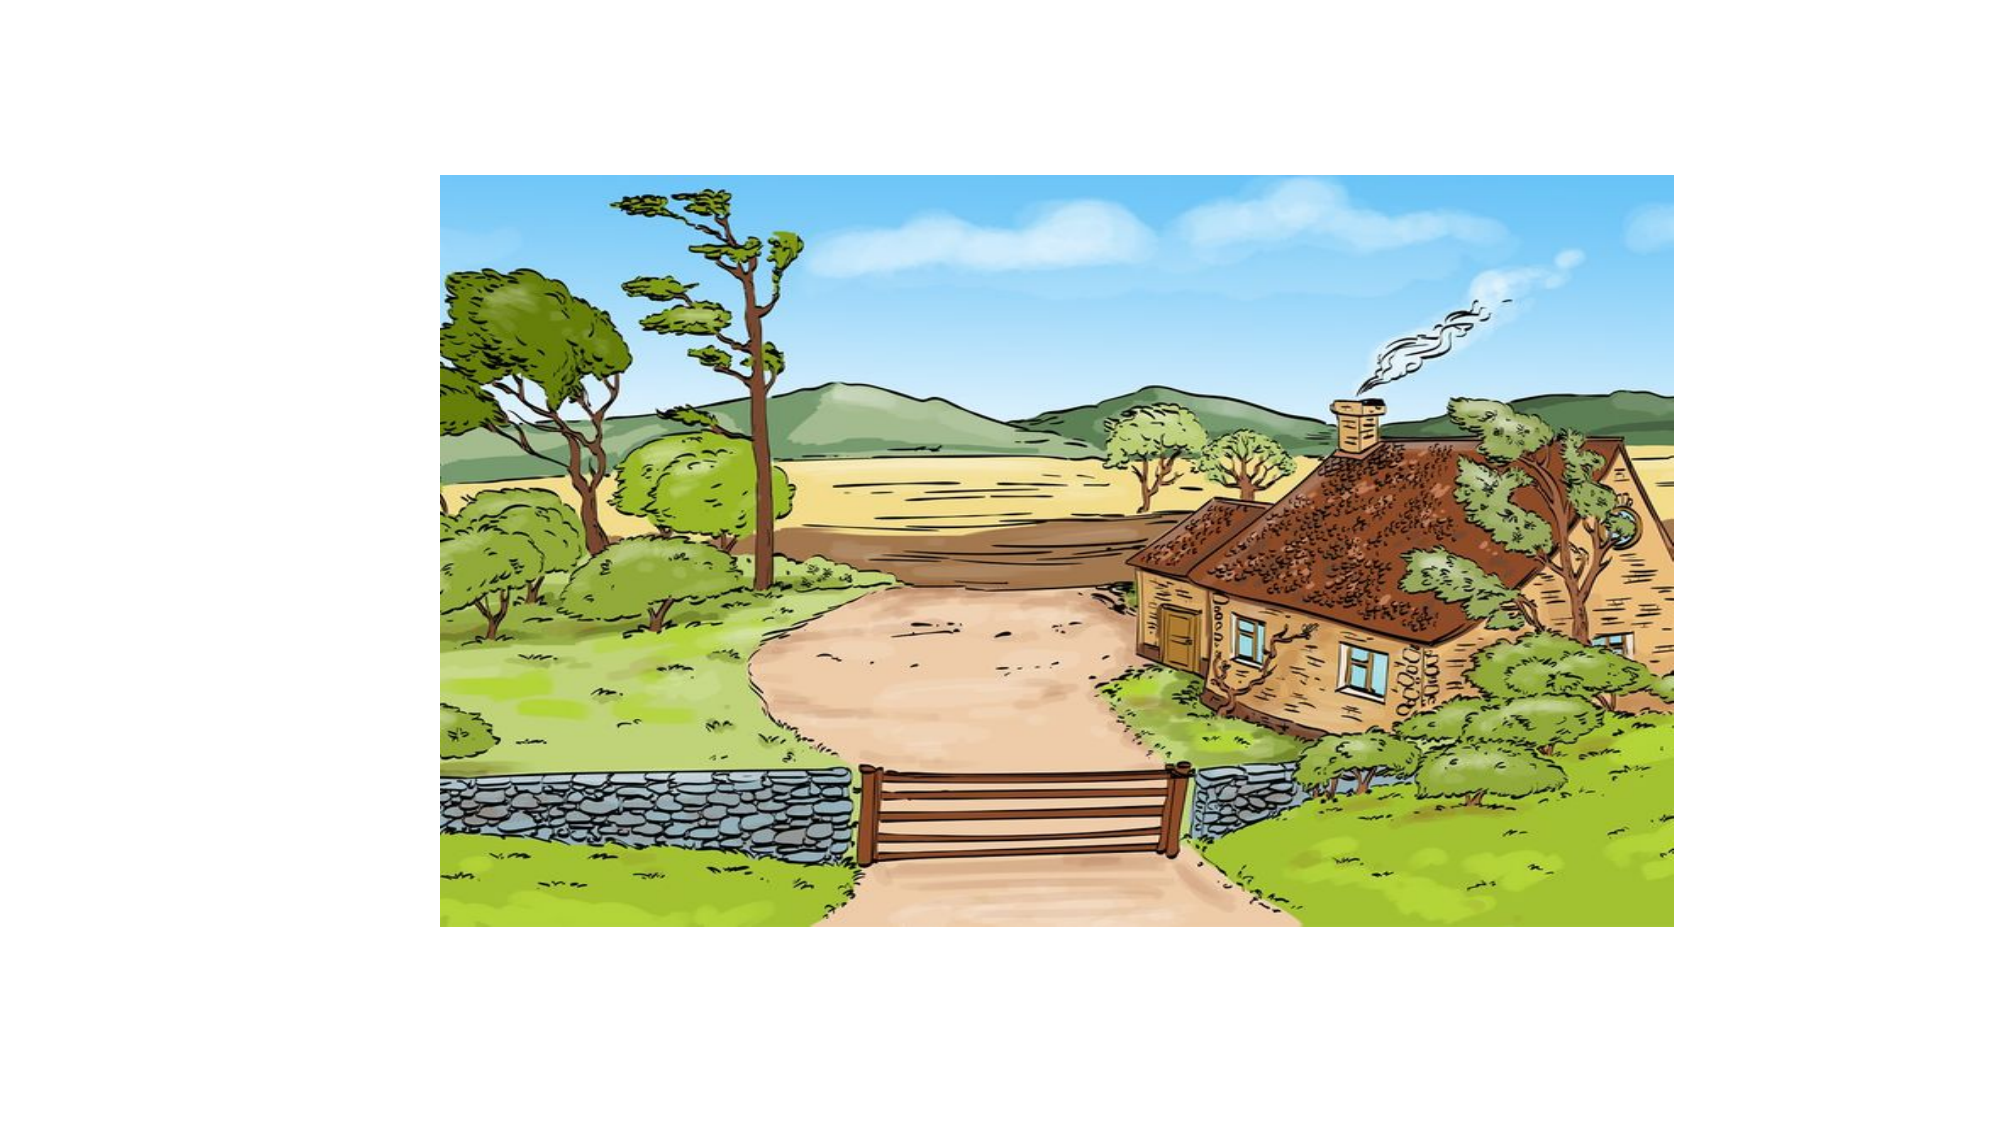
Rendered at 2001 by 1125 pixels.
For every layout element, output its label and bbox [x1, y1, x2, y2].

picture [440, 175, 1674, 927]
